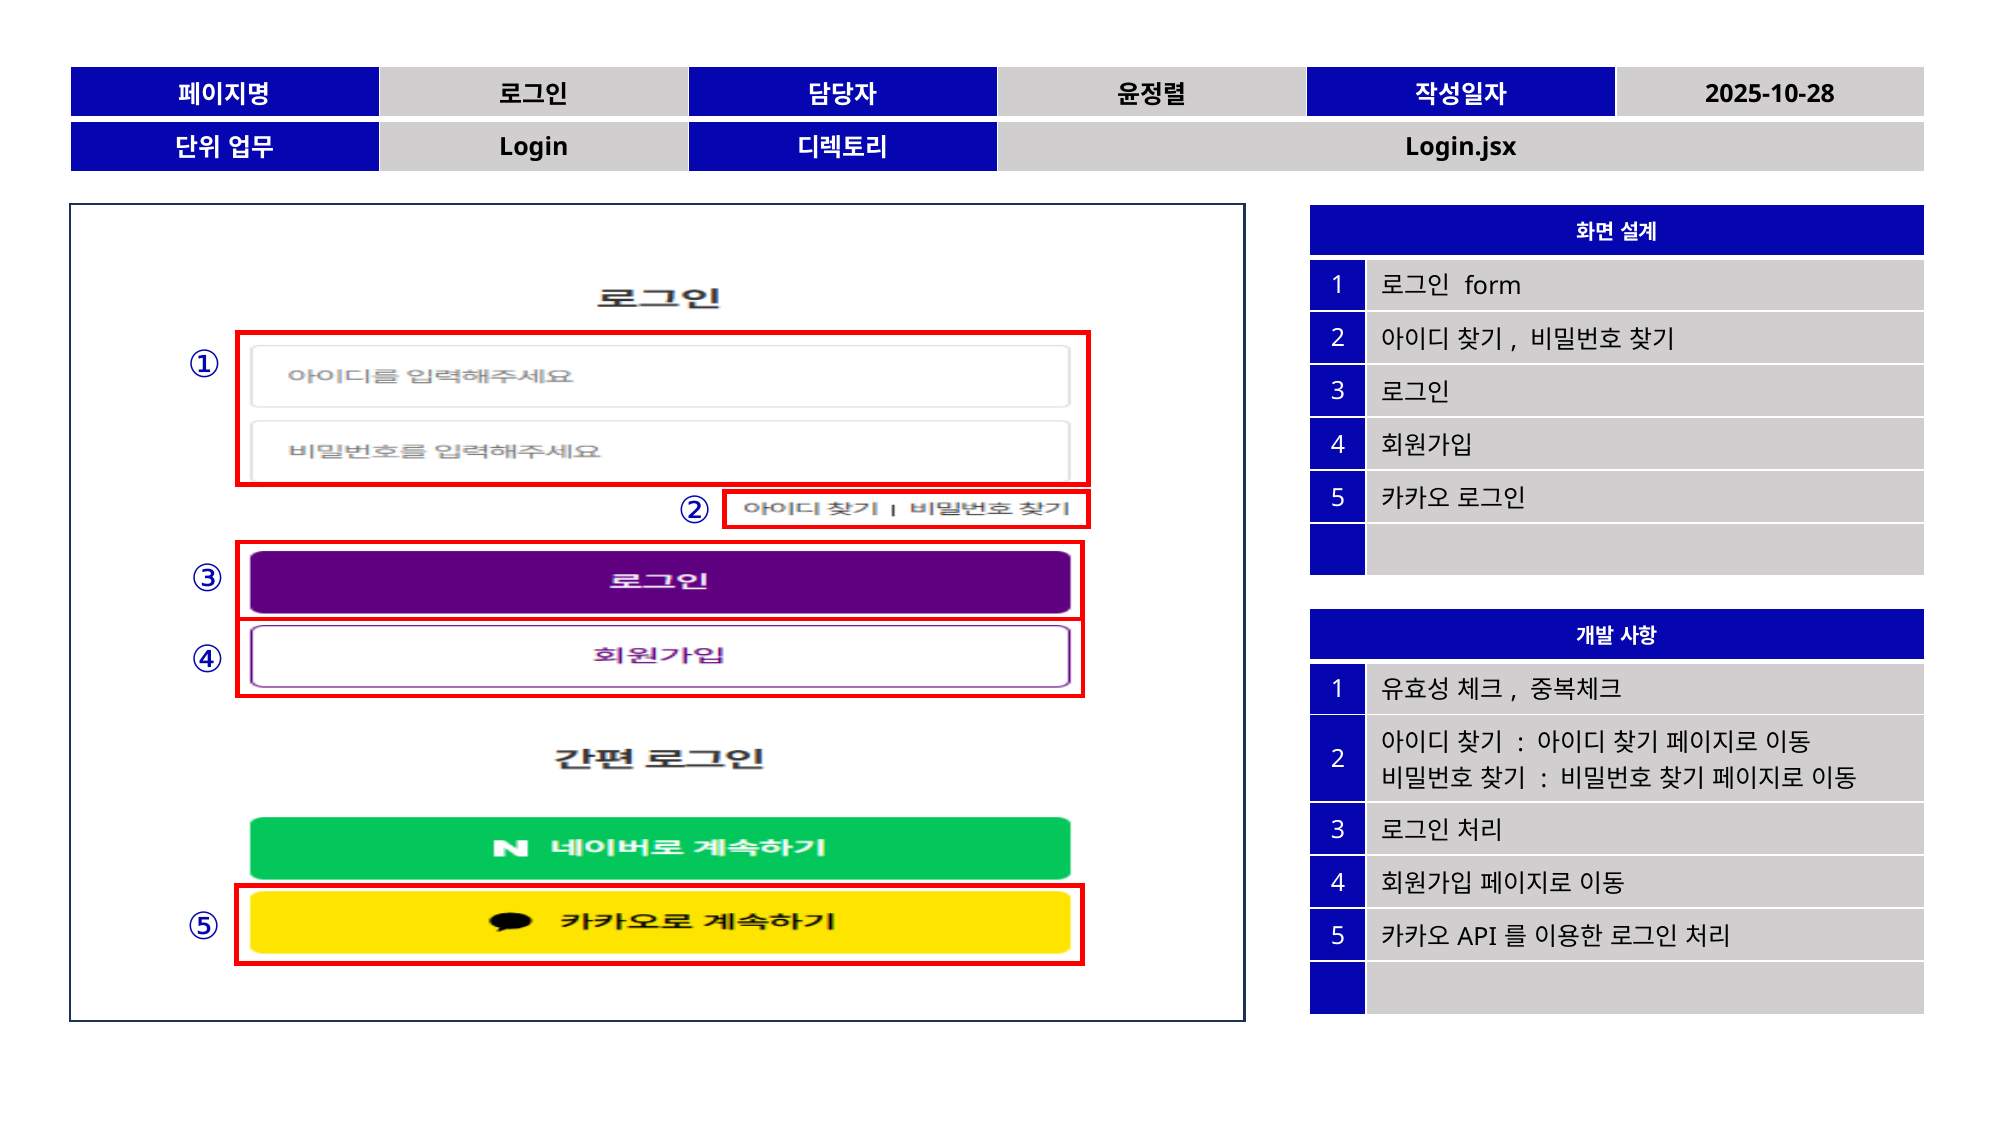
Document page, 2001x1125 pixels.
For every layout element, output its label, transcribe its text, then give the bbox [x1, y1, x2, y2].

table_cell Login.jsx [998, 122, 1924, 171]
table_cell 카카오API를 이용한 로그인 처리 [1367, 909, 1924, 960]
table_cell 아이디 찾기 : 아이디 찾기 페이지로 이동 비밀번호 찾기 : 비밀번호 찾기 페이지로 이동 [1367, 715, 1924, 801]
table_cell 5 [1310, 909, 1365, 960]
table_cell 3 [1310, 803, 1365, 854]
text_box [236, 541, 1084, 620]
table_cell 1 [1310, 260, 1365, 310]
table_header 개발 사항 [1310, 609, 1924, 659]
table_cell 디렉토리 [689, 122, 997, 171]
text_box [237, 618, 1084, 697]
table_header 2025-10-28 [1617, 67, 1924, 116]
table_cell 2 [1310, 312, 1365, 363]
table_cell [1367, 524, 1924, 575]
table_header 담당자 [689, 67, 997, 116]
table_header 작성일자 [1307, 67, 1615, 116]
table_cell 1 [1310, 664, 1365, 714]
table_cell 4 [1310, 856, 1365, 907]
table_cell 로그인 form [1367, 260, 1924, 310]
table_cell [1310, 524, 1365, 575]
table_header 로그인 [380, 67, 688, 116]
table_cell 2 [1310, 715, 1365, 801]
text_box [237, 332, 1090, 485]
table_cell 5 [1310, 471, 1365, 522]
table_cell 회원가입 페이지로 이동 [1367, 856, 1924, 907]
text_box [723, 491, 1090, 528]
text_box ① [172, 333, 234, 393]
table_cell 3 [1310, 365, 1365, 416]
table_cell 유효성 체크, 중복체크 [1367, 664, 1924, 714]
table_cell 카카오 로그인 [1367, 471, 1924, 522]
table_cell 로그인 처리 [1367, 803, 1924, 854]
table_cell 단위 업무 [71, 122, 379, 171]
table_cell 회원가입 [1367, 418, 1924, 469]
table_cell 4 [1310, 418, 1365, 469]
text_box ⑤ [172, 894, 233, 955]
table_header 화면 설계 [1310, 205, 1924, 255]
text_box [236, 884, 1084, 965]
table_header 윤정렬 [998, 67, 1306, 116]
text_box ④ [175, 627, 237, 688]
table_header 페이지명 [71, 67, 379, 116]
text_box ② [663, 478, 724, 539]
text_box [69, 203, 1246, 1022]
table_cell 로그인 [1367, 365, 1924, 416]
table_cell [1367, 962, 1924, 1014]
table_cell Login [380, 122, 688, 171]
text_box ③ [175, 546, 237, 606]
table_cell [1310, 962, 1365, 1014]
table_cell 아이디 찾기, 비밀번호 찾기 [1367, 312, 1924, 363]
